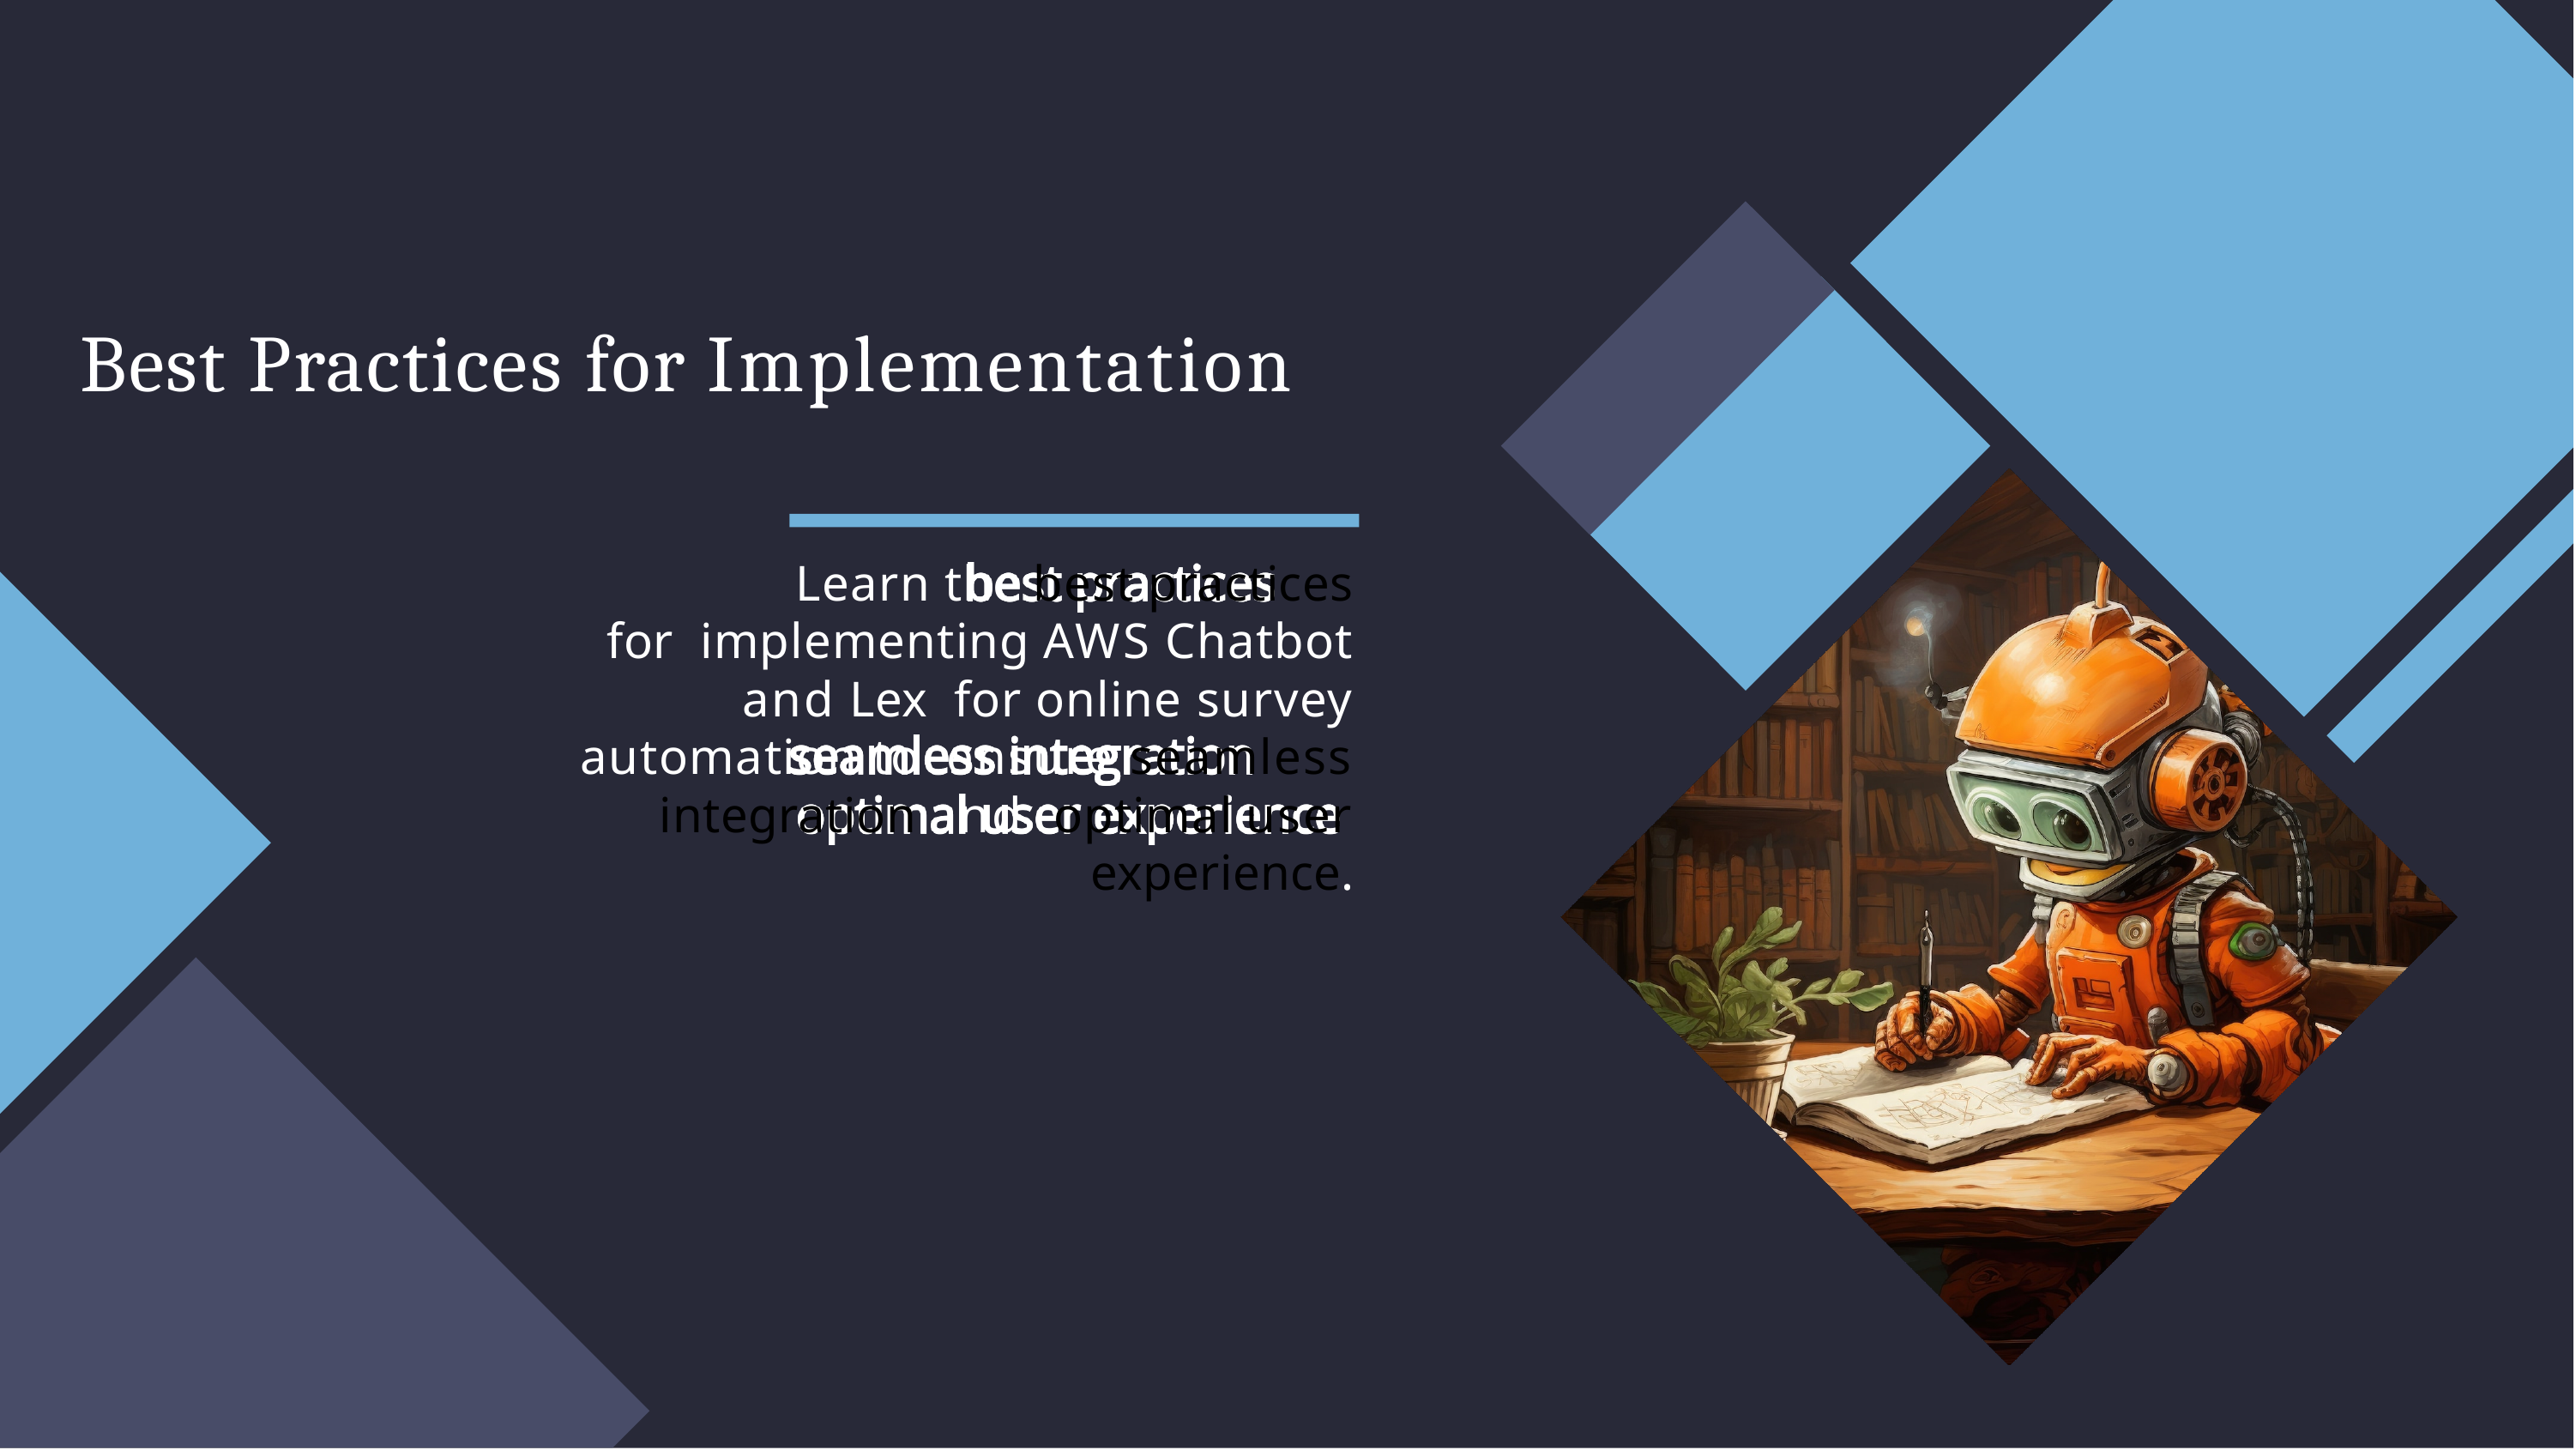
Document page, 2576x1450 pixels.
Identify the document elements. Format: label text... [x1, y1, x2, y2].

text_box Learn the best practices for implementing AWS Chatbot and Lex for online survey automation to ensure seamless integration and optimal user experience. [543, 550, 1355, 900]
text_box [789, 513, 1360, 528]
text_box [1500, 0, 2574, 764]
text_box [0, 571, 650, 1448]
picture [1560, 467, 2458, 1365]
title Best Practices for Implementation [78, 309, 1354, 554]
picture [967, 562, 1276, 613]
picture [798, 794, 1340, 845]
picture [789, 734, 1252, 786]
